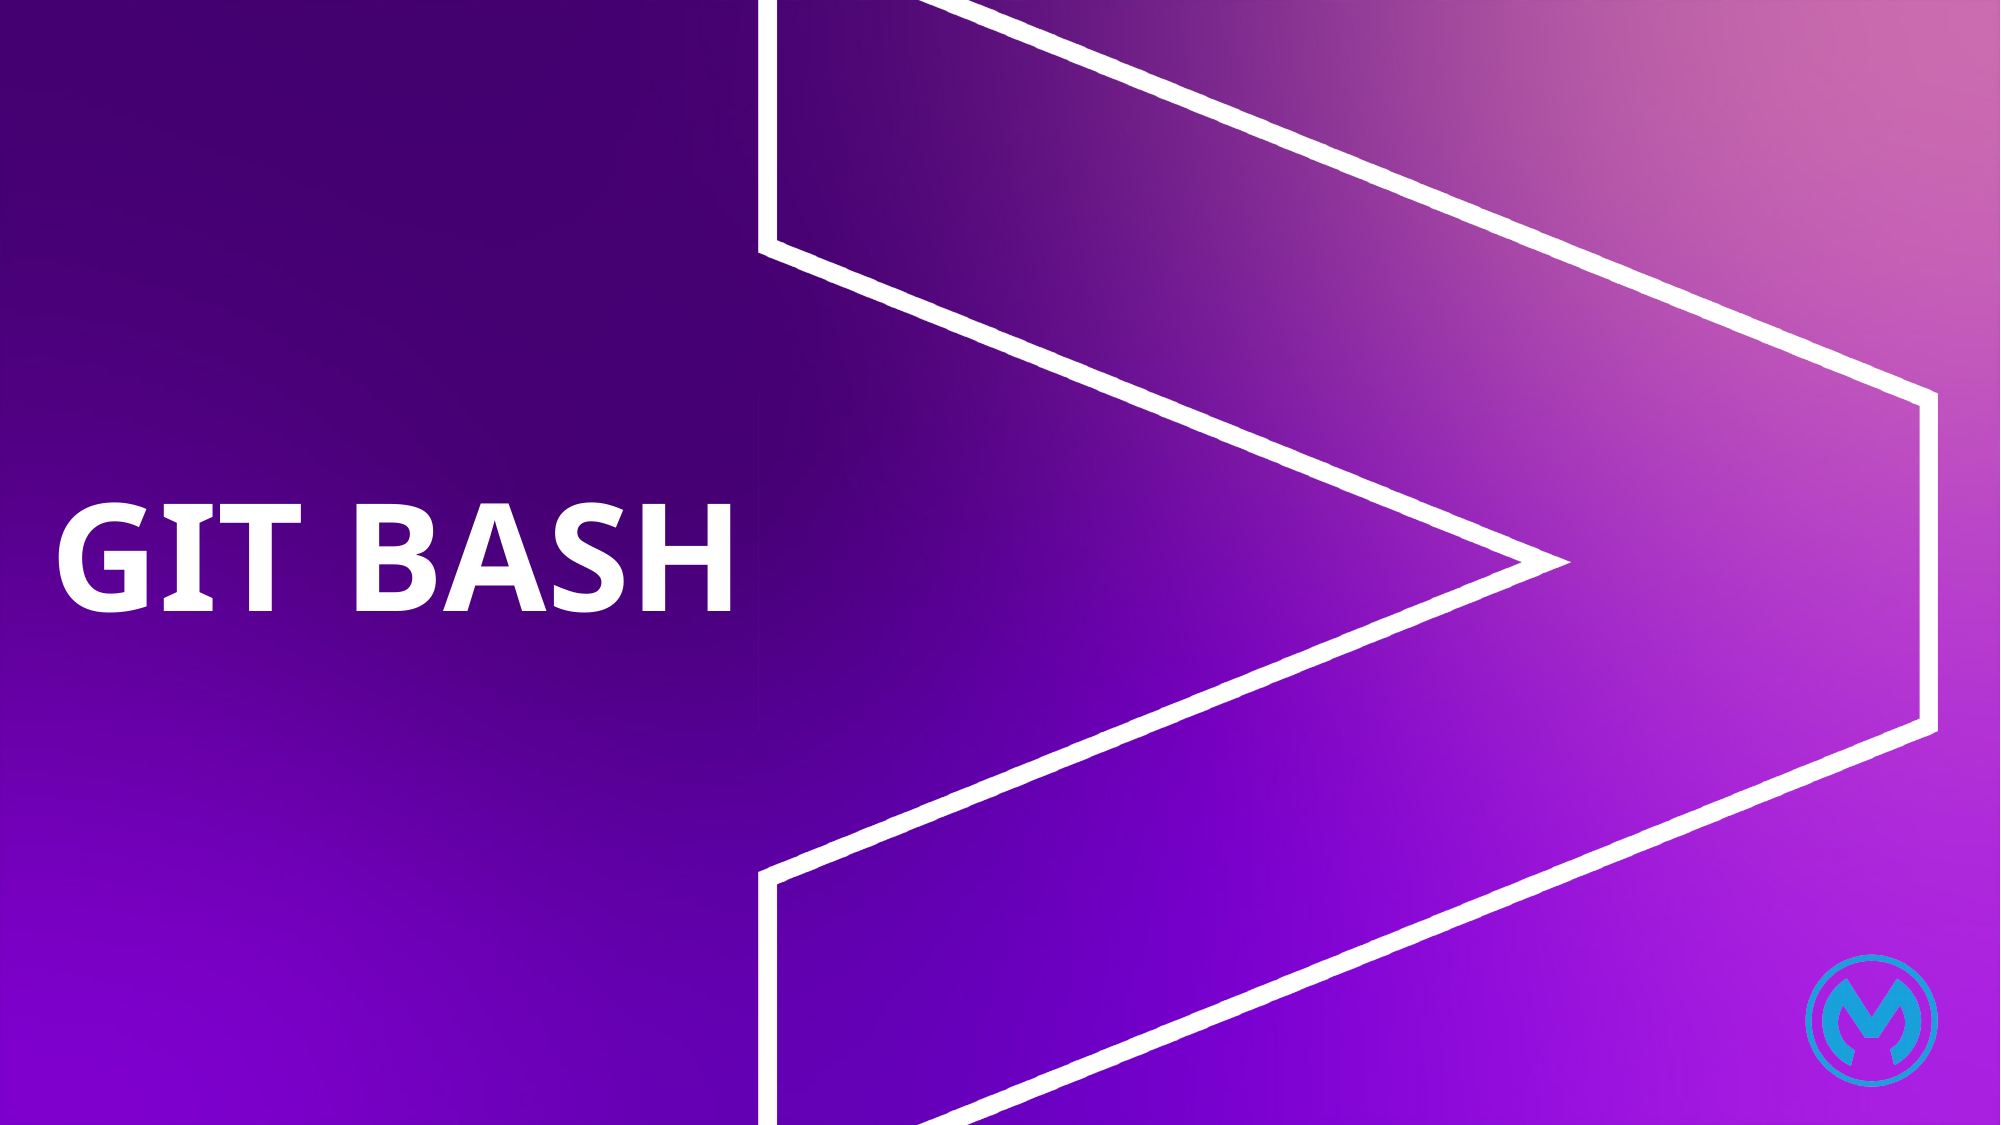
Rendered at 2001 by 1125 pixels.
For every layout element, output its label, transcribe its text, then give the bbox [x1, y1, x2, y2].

picture [0, 0, 2000, 1125]
text_box Git BASH [35, 435, 1389, 690]
